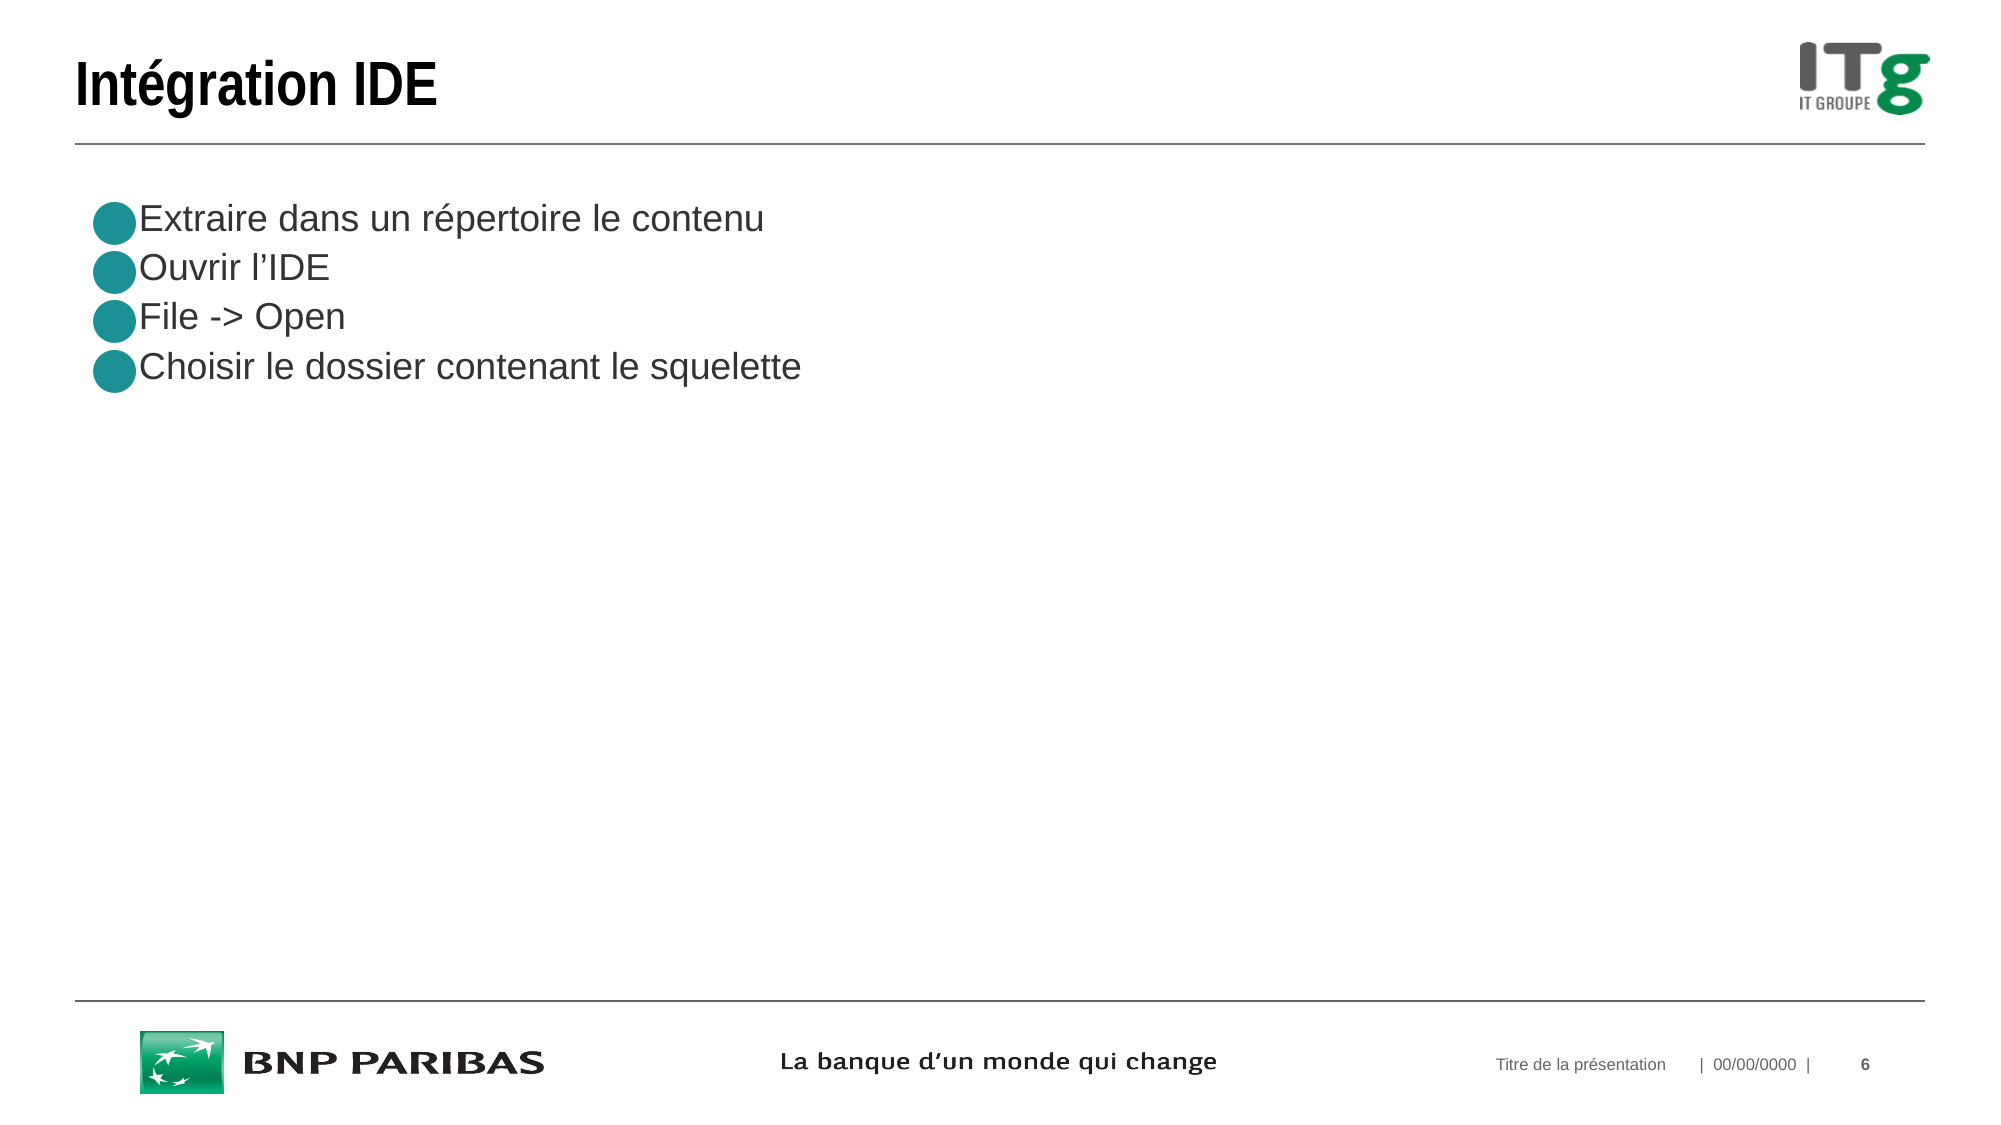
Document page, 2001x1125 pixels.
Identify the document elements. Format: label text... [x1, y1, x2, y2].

picture [1926, 42, 1930, 115]
title Intégration IDE [74, 18, 1926, 142]
slide_number 6 [1830, 1048, 1871, 1079]
list Extraire dans un répertoire le contenu Ouvrir l’IDE File -> Open Choisir le dossier contenant le squelette [74, 186, 1926, 972]
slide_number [1677, 1048, 1830, 1079]
picture [782, 1052, 1216, 1075]
picture [140, 1031, 544, 1094]
footer Titre de la présentation [1225, 1048, 1667, 1079]
